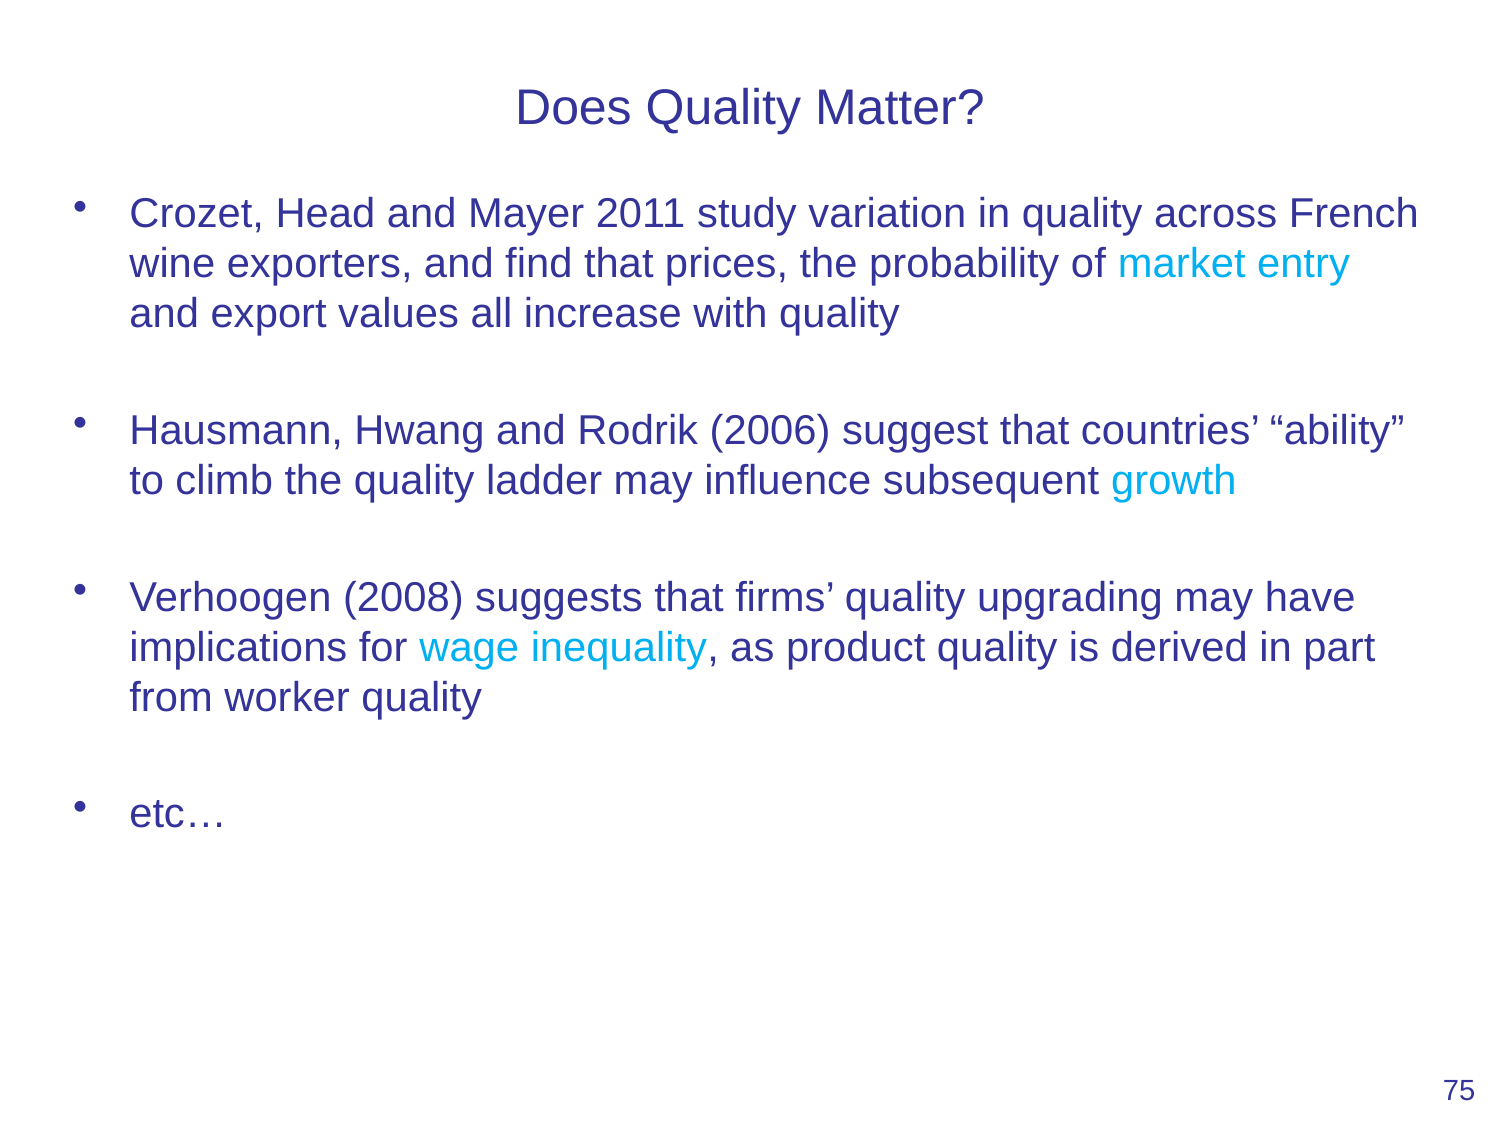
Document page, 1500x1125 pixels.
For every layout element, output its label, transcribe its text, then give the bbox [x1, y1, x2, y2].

title Does Quality Matter? [57, 44, 1443, 165]
slide_number 75 [1408, 1028, 1491, 1108]
list Crozet, Head and Mayer 2011 study variation in quality across French wine exporters, and find that prices, the probability of market entry and export values all increase with quality Hausmann, Hwang and Rodrik (2006) suggest that countries’ “ability” to climb the quality ladder may influence subsequent growth Verhoogen (2008) suggests that firms’ quality upgrading may have implications for wage inequality, as product quality is derived in part from worker quality etc… [57, 178, 1443, 1125]
